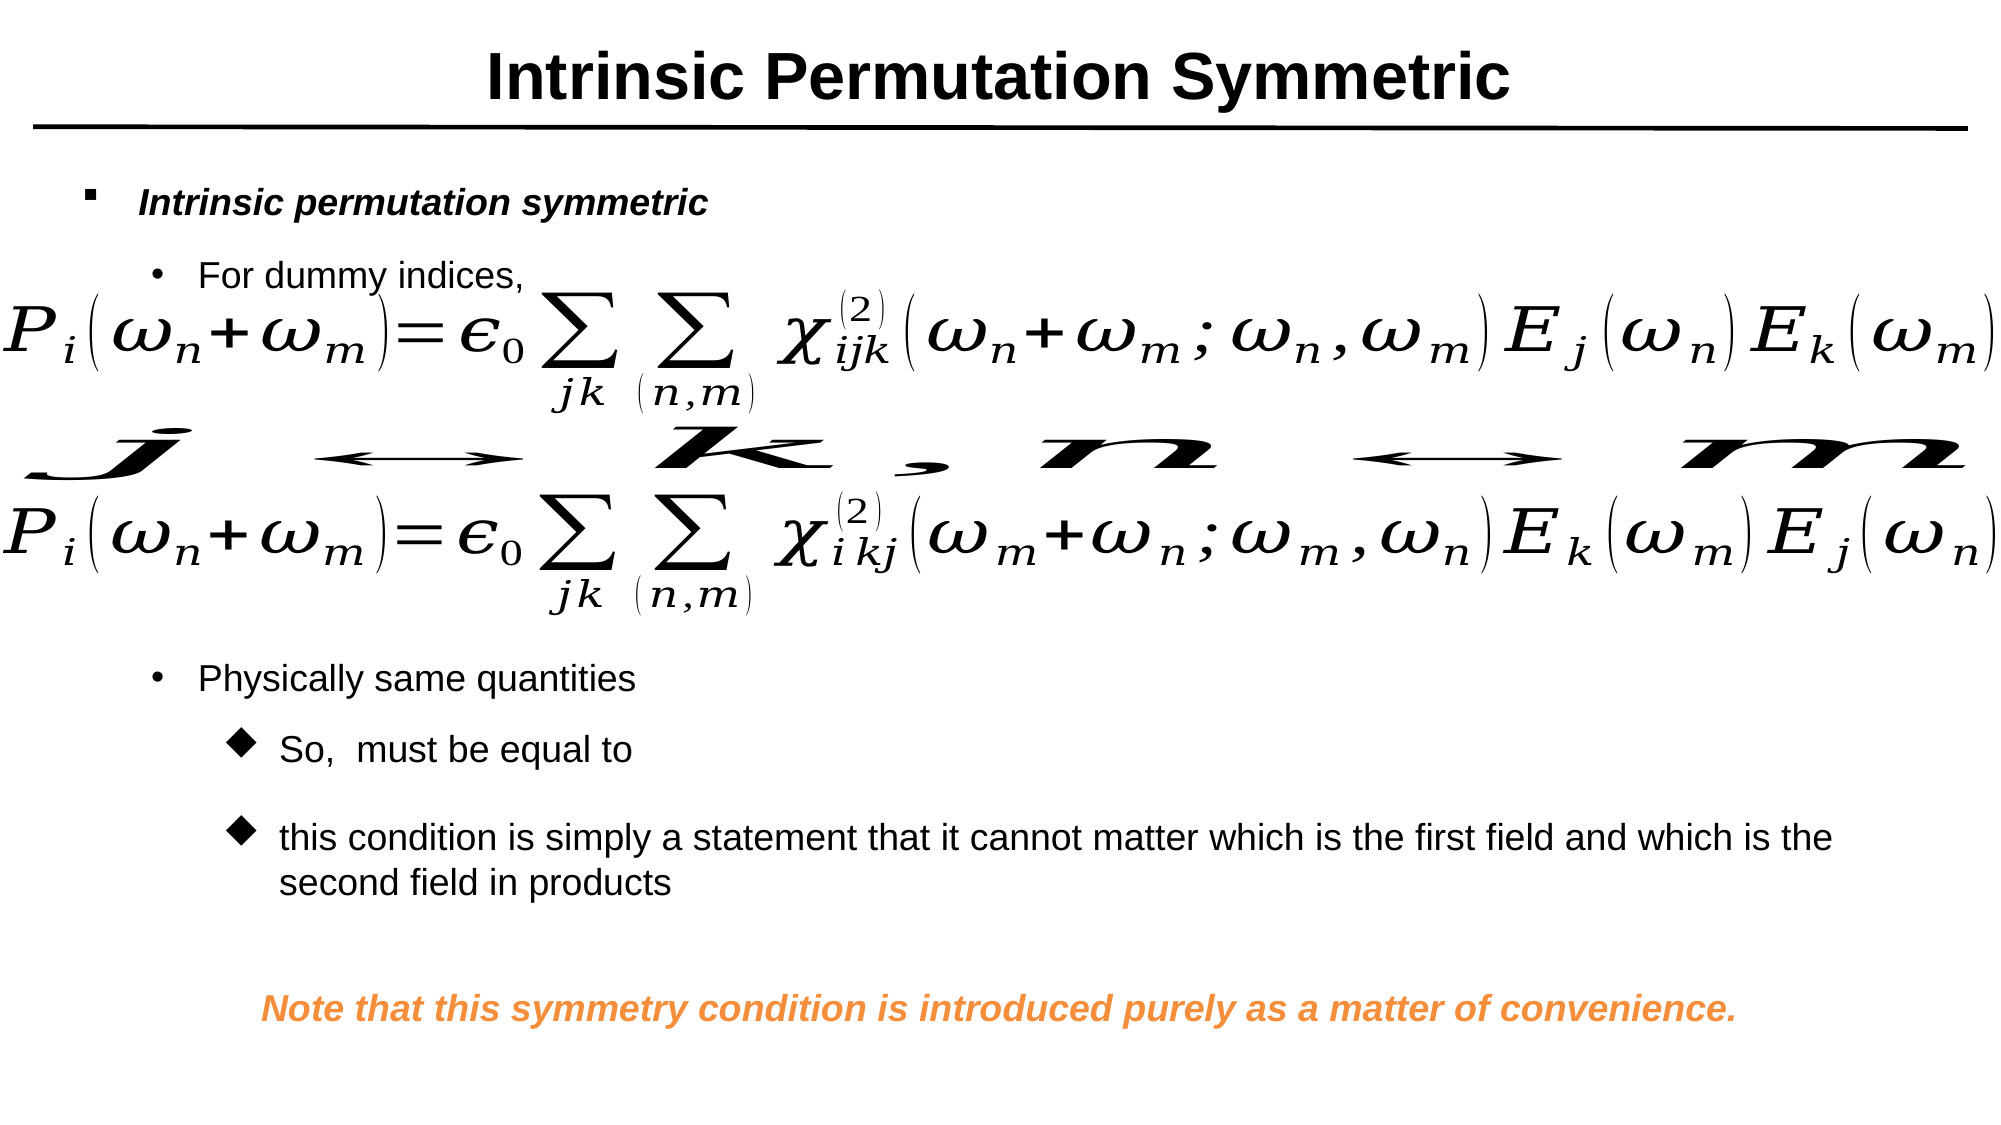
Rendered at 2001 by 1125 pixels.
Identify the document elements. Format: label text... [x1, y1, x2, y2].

title Intrinsic Permutation Symmetric [0, 24, 2000, 131]
text_box Intrinsic permutation symmetric [67, 170, 1942, 230]
text_box this condition is simply a statement that it cannot matter which is the first field and which is the second field in products [208, 805, 1977, 911]
text_box For dummy indices, [136, 243, 1905, 304]
text_box Physically same quantities [136, 646, 1905, 707]
text_box Note that this symmetry condition is introduced purely as a matter of convenience. [0, 977, 2000, 1037]
